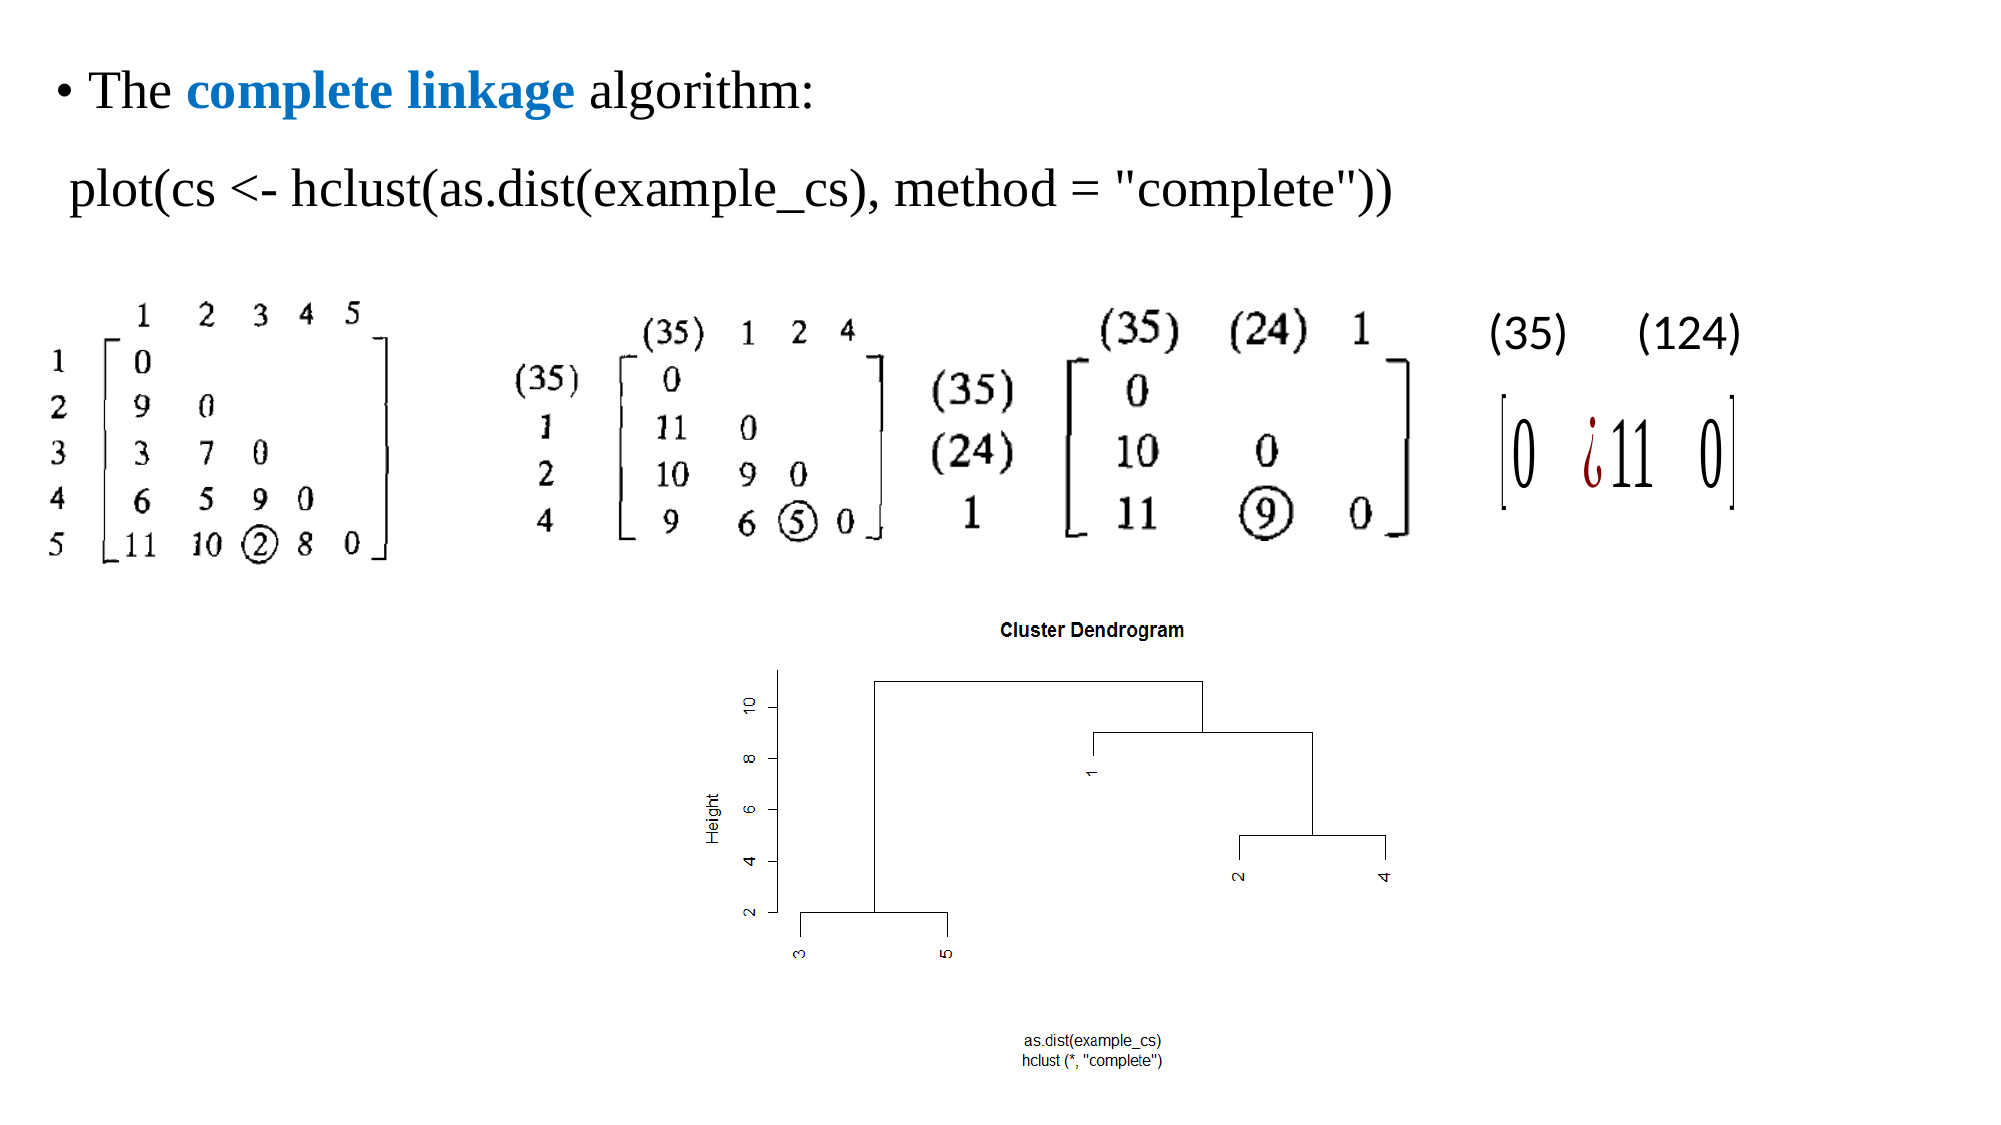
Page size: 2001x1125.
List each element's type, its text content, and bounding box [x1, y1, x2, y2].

text_box • The complete linkage algorithm: plot(cs <- hclust(as.dist(example_cs), method = "complete")) [40, 14, 1929, 225]
picture [513, 312, 888, 545]
picture [40, 292, 397, 566]
picture [928, 299, 1416, 541]
picture [700, 588, 1448, 1072]
text_box (35) (124) [1383, 291, 1887, 367]
